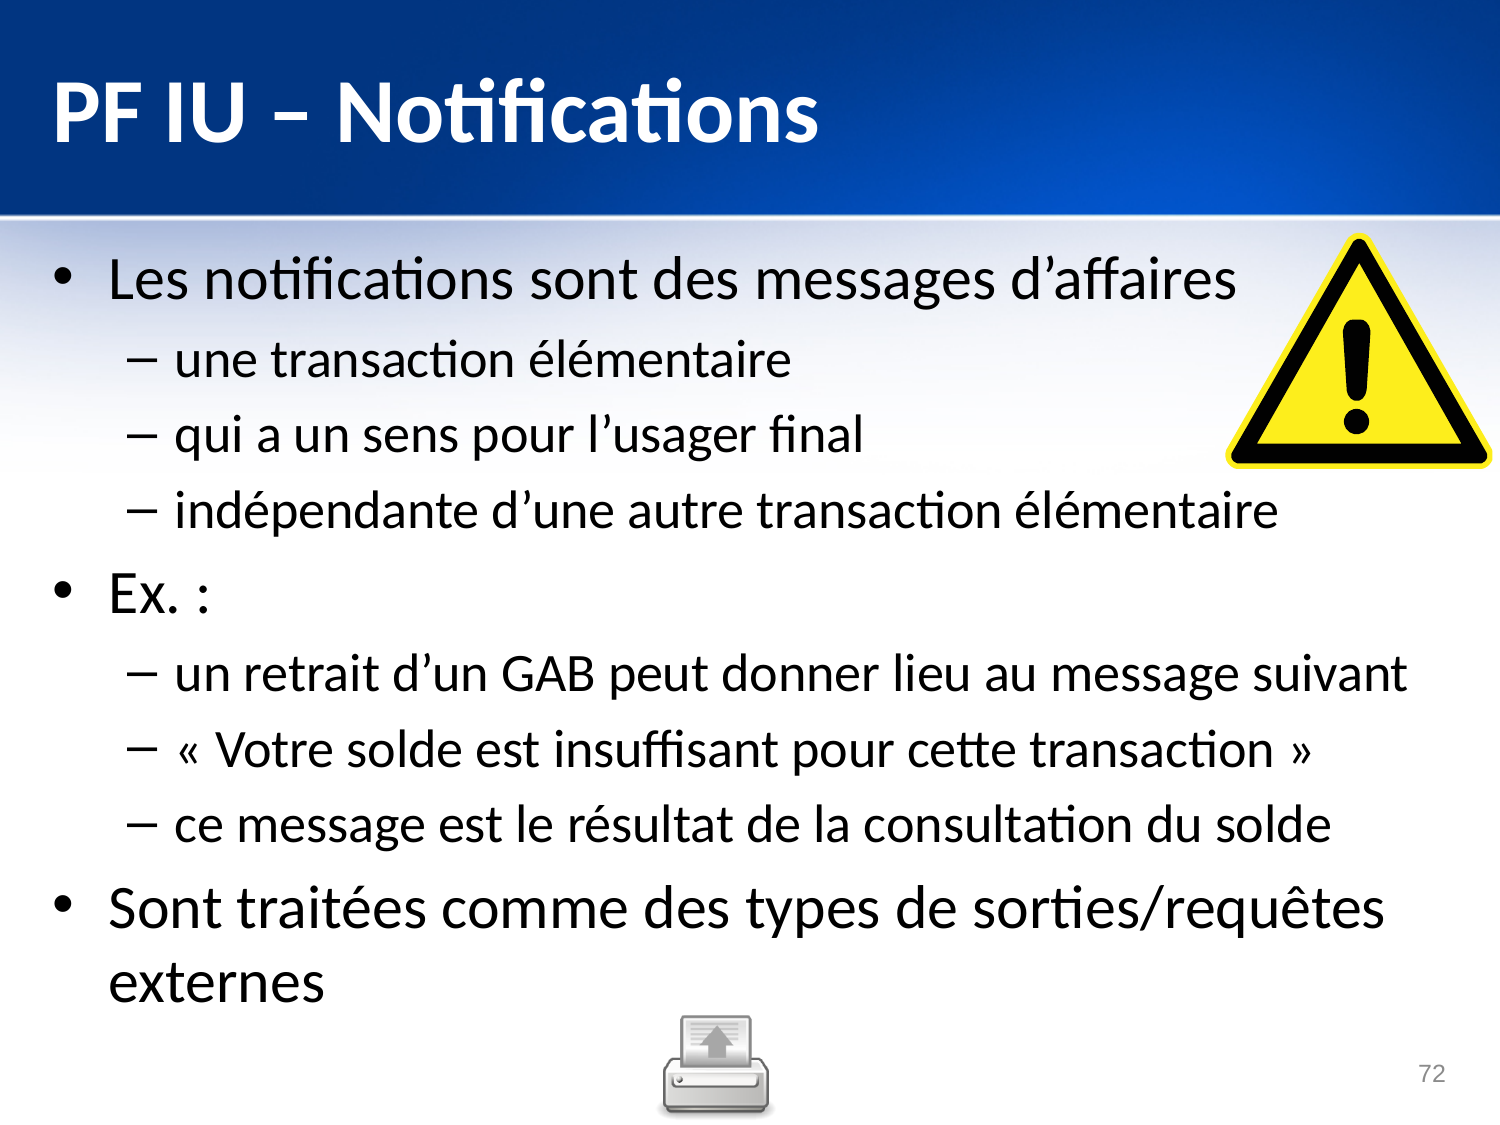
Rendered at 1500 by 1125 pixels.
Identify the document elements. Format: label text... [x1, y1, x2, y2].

list Les notifications sont des messages d’affaires une transaction élémentaire qui a un sens pour l’usager final indépendante d’une autre transaction élémentaire Ex. : un retrait d’un GAB peut donner lieu au message suivant « Votre solde est insuffisant pour cette transaction » ce message est le résultat de la consultation du solde Sont traitées comme des types de sorties/requêtes externes [37, 230, 1500, 1031]
title PF IU – Notifications [37, 12, 1225, 200]
picture [1224, 231, 1493, 469]
slide_number 72 [1111, 1042, 1462, 1103]
text_box [29, 219, 1380, 864]
picture [0, 0, 1500, 1125]
